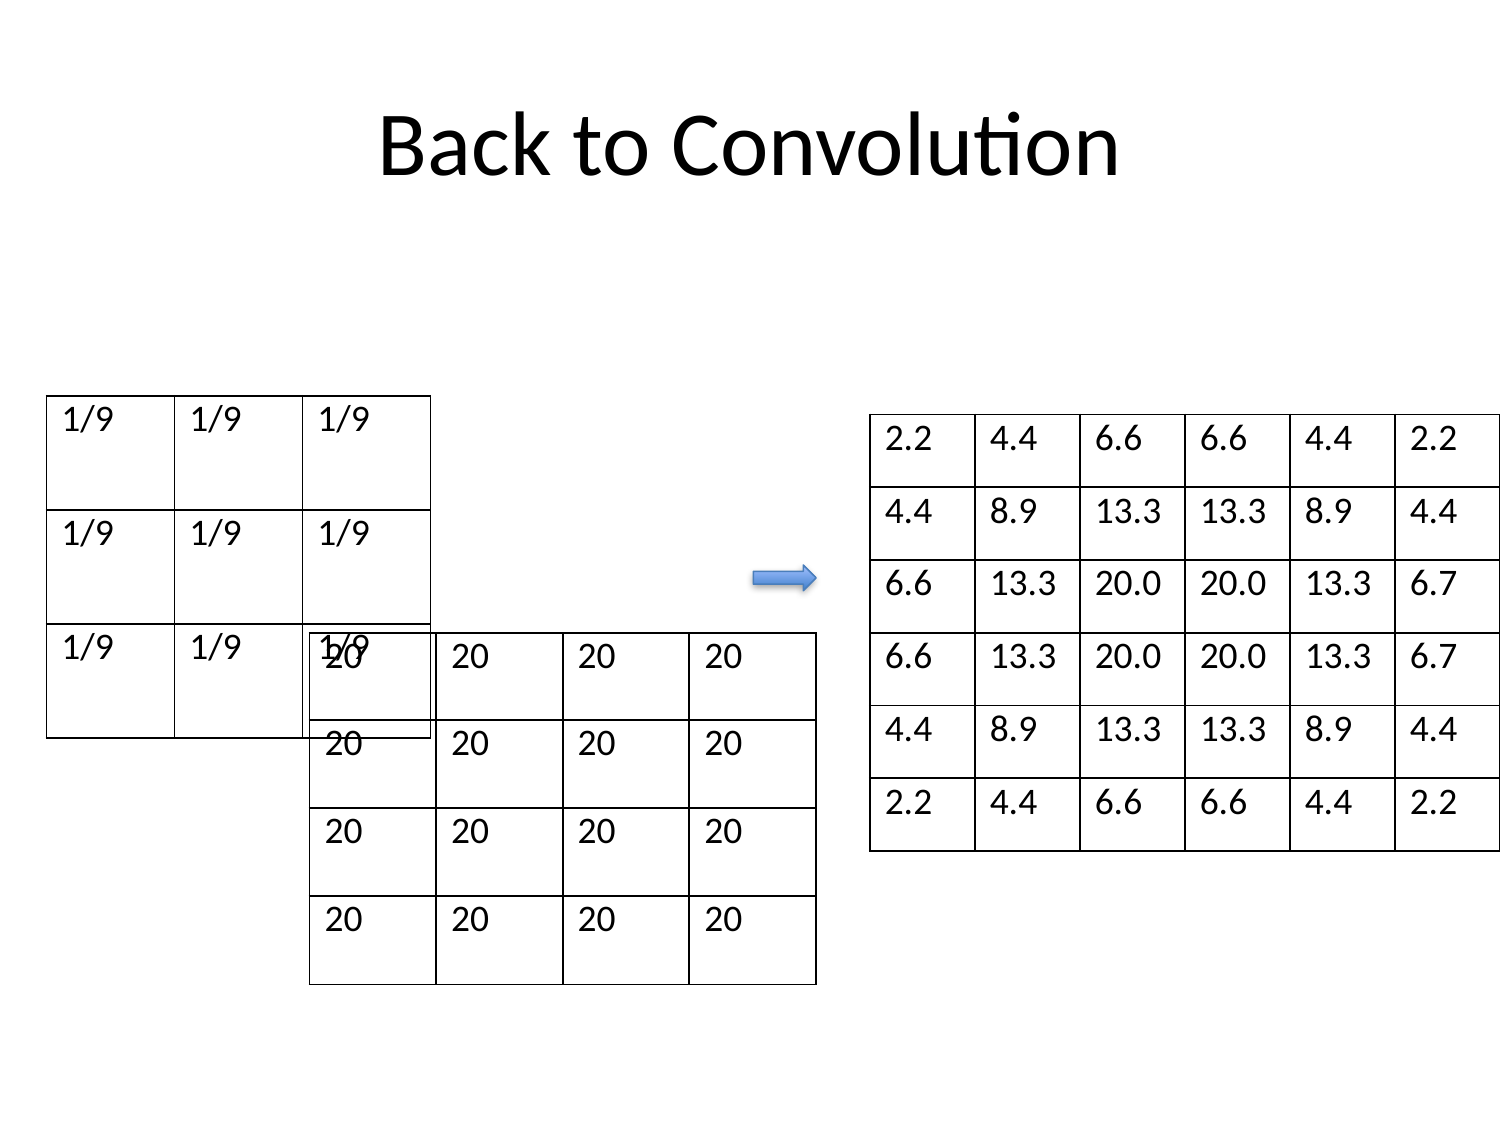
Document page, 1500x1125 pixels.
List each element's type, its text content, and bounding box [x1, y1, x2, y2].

table_cell 1/9 [303, 625, 430, 737]
table_cell 6.7 [1396, 561, 1499, 632]
table_cell 6.6 [1081, 779, 1184, 850]
table_cell 6.6 [1186, 779, 1289, 850]
table_header 2.2 [871, 415, 974, 486]
table_cell 20 [310, 897, 435, 984]
table_cell 20 [564, 897, 688, 984]
table_cell 8.9 [1291, 488, 1394, 559]
table_cell 4.4 [1396, 706, 1499, 777]
table_header 20 [690, 634, 815, 719]
table_cell 20 [437, 897, 562, 984]
table_cell 1/9 [303, 511, 430, 623]
table_cell 4.4 [1396, 488, 1499, 559]
table_cell 1/9 [175, 625, 302, 737]
text_box [752, 564, 817, 592]
table_cell 20 [690, 721, 815, 807]
table_cell 8.9 [976, 706, 1079, 777]
table_cell 20 [310, 809, 435, 895]
table_cell 6.6 [871, 634, 974, 705]
table_cell 13.3 [976, 634, 1079, 705]
table_cell 20 [437, 721, 562, 807]
table_header 1/9 [175, 397, 302, 509]
table_cell 1/9 [47, 511, 174, 623]
table_cell 13.3 [1186, 706, 1289, 777]
table_cell 13.3 [1291, 634, 1394, 705]
table_header 20 [564, 634, 688, 719]
table_cell 20 [437, 809, 562, 895]
table_header 4.4 [1291, 415, 1394, 486]
table_cell 6.6 [871, 561, 974, 632]
table_cell 20.0 [1081, 634, 1184, 705]
table_cell 13.3 [1081, 488, 1184, 559]
table_cell 1/9 [47, 625, 174, 737]
table_cell 13.3 [976, 561, 1079, 632]
table_cell 8.9 [1291, 706, 1394, 777]
table_cell 4.4 [1291, 779, 1394, 850]
table_header 6.6 [1081, 415, 1184, 486]
table_cell 20 [564, 809, 688, 895]
table_cell 13.3 [1291, 561, 1394, 632]
table_header 2.2 [1396, 415, 1499, 486]
table_cell 8.9 [976, 488, 1079, 559]
table_cell 6.7 [1396, 634, 1499, 705]
table_header 20 [431, 634, 435, 719]
table_cell 4.4 [976, 779, 1079, 850]
table_cell 20 [564, 721, 688, 807]
table_cell 20 [690, 897, 815, 984]
table_header 6.6 [1186, 415, 1289, 486]
table_cell 4.4 [871, 706, 974, 777]
title Back to Convolution [75, 45, 1425, 233]
table_cell 20.0 [1081, 561, 1184, 632]
table_header 20 [437, 634, 562, 719]
table_header 1/9 [47, 397, 174, 509]
table_cell 13.3 [1081, 706, 1184, 777]
table_cell 20.0 [1186, 634, 1289, 705]
table_cell 2.2 [1396, 779, 1499, 850]
table_cell 13.3 [1186, 488, 1289, 559]
table_header 4.4 [976, 415, 1079, 486]
table_cell 20.0 [1186, 561, 1289, 632]
table_cell 2.2 [871, 779, 974, 850]
table_cell 20 [690, 809, 815, 895]
table_cell 4.4 [871, 488, 974, 559]
table_cell 20 [310, 721, 435, 807]
table_header 1/9 [303, 397, 430, 509]
table_cell 1/9 [175, 511, 302, 623]
